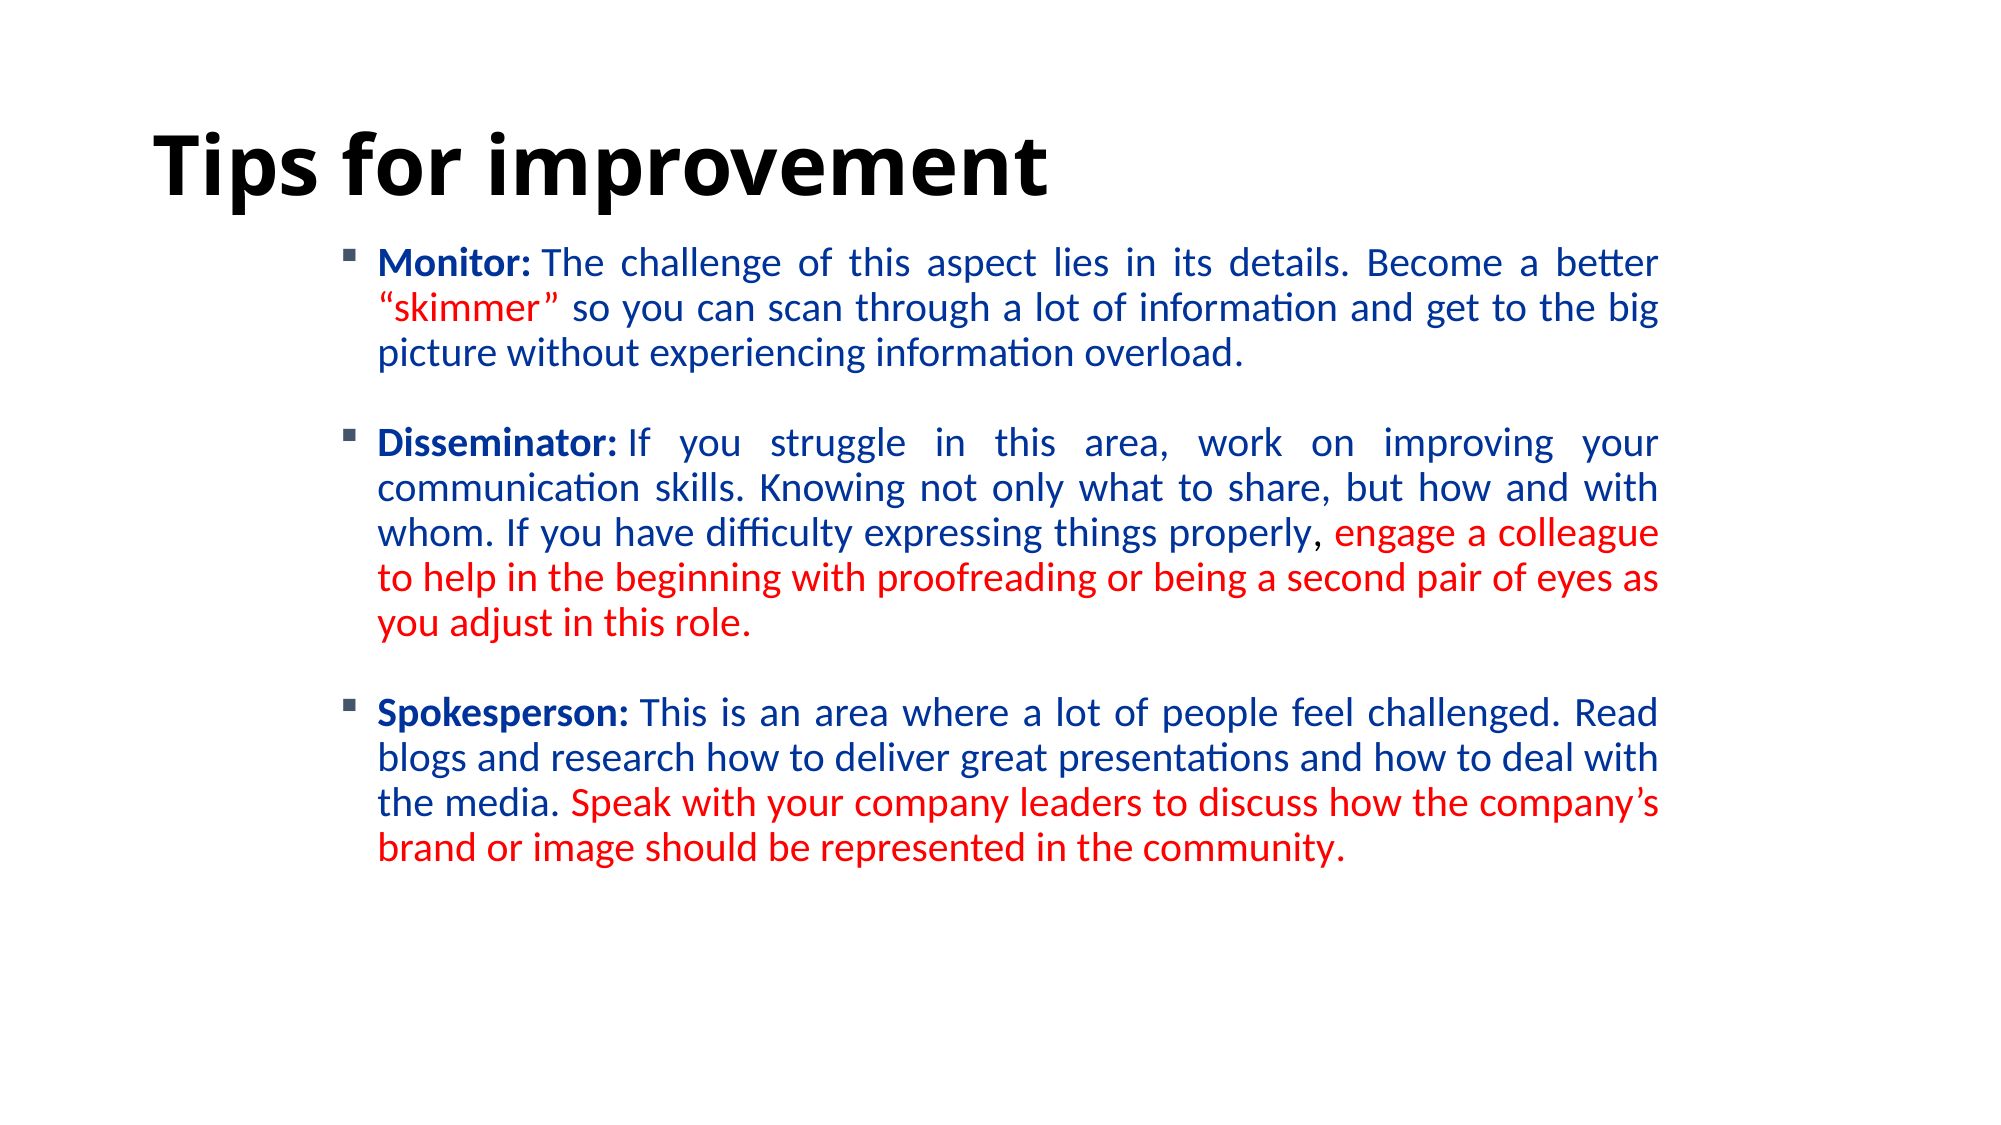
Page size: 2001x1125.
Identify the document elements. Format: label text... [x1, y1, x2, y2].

list Monitor: The challenge of this aspect lies in its details. Become a better “skimmer” so you can scan through a lot of information and get to the big picture without experiencing information overload. Disseminator: If you struggle in this area, work on improving your communication skills. Knowing not only what to share, but how and with whom. If you have difficulty expressing things properly, engage a colleague to help in the beginning with proofreading or being a second pair of eyes as you adjust in this role. Spokesperson: This is an area where a lot of people feel challenged. Read blogs and research how to deliver great presentations and how to deal with the media. Speak with your company leaders to discuss how the company’s brand or image should be represented in the community. [324, 232, 1675, 1006]
title Tips for improvement [137, 59, 1863, 278]
